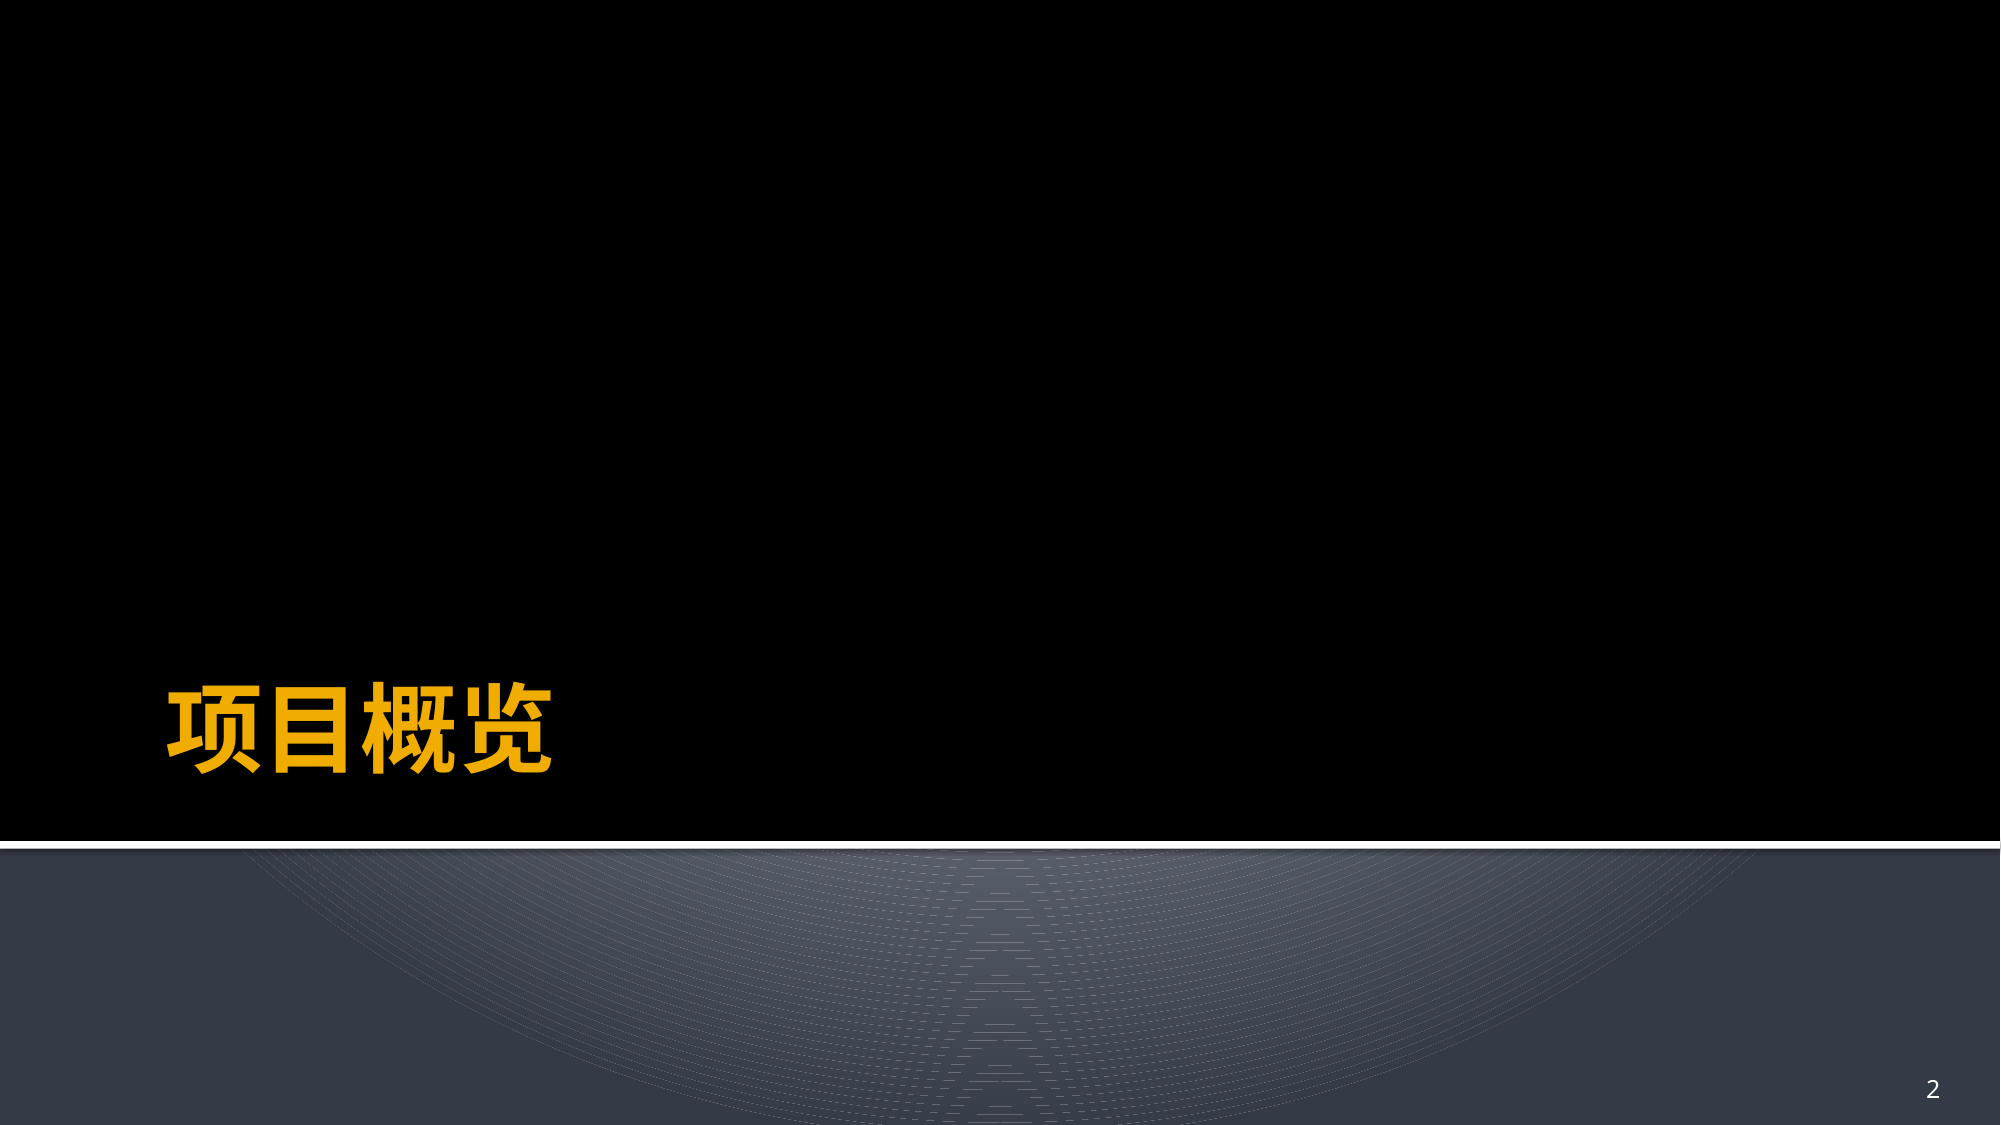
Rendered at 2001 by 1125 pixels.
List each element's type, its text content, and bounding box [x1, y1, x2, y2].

slide_number 2 [1794, 1062, 1955, 1108]
title 项目概览 [150, 550, 1917, 825]
